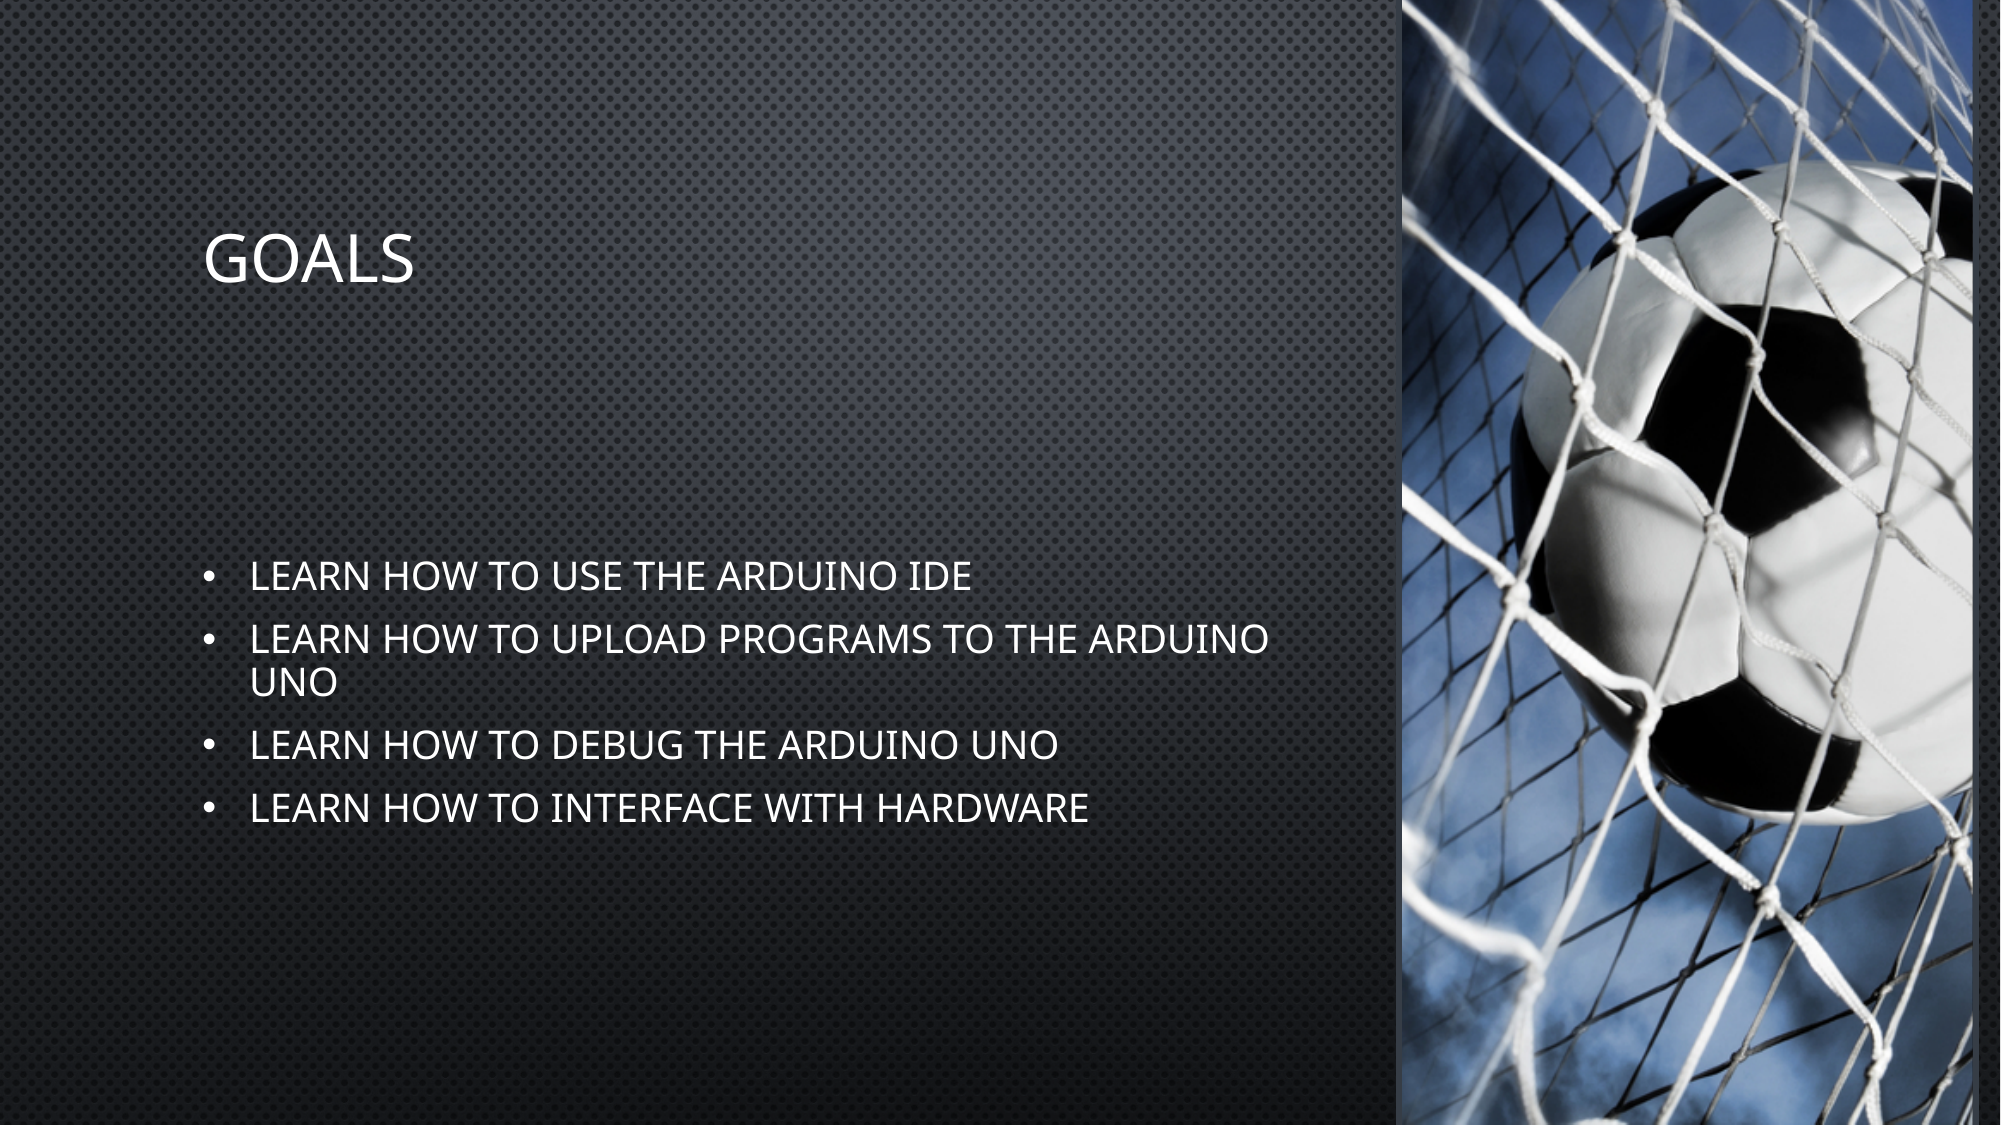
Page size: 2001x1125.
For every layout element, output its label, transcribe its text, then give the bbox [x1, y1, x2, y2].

title goals [187, 99, 1310, 413]
list Learn how to use the Arduino IDE Learn how to upload programs to the Arduino Uno Learn how to debug the Arduino Uno Learn how to interface with hardware [187, 437, 1325, 950]
picture [1401, 0, 1973, 1125]
